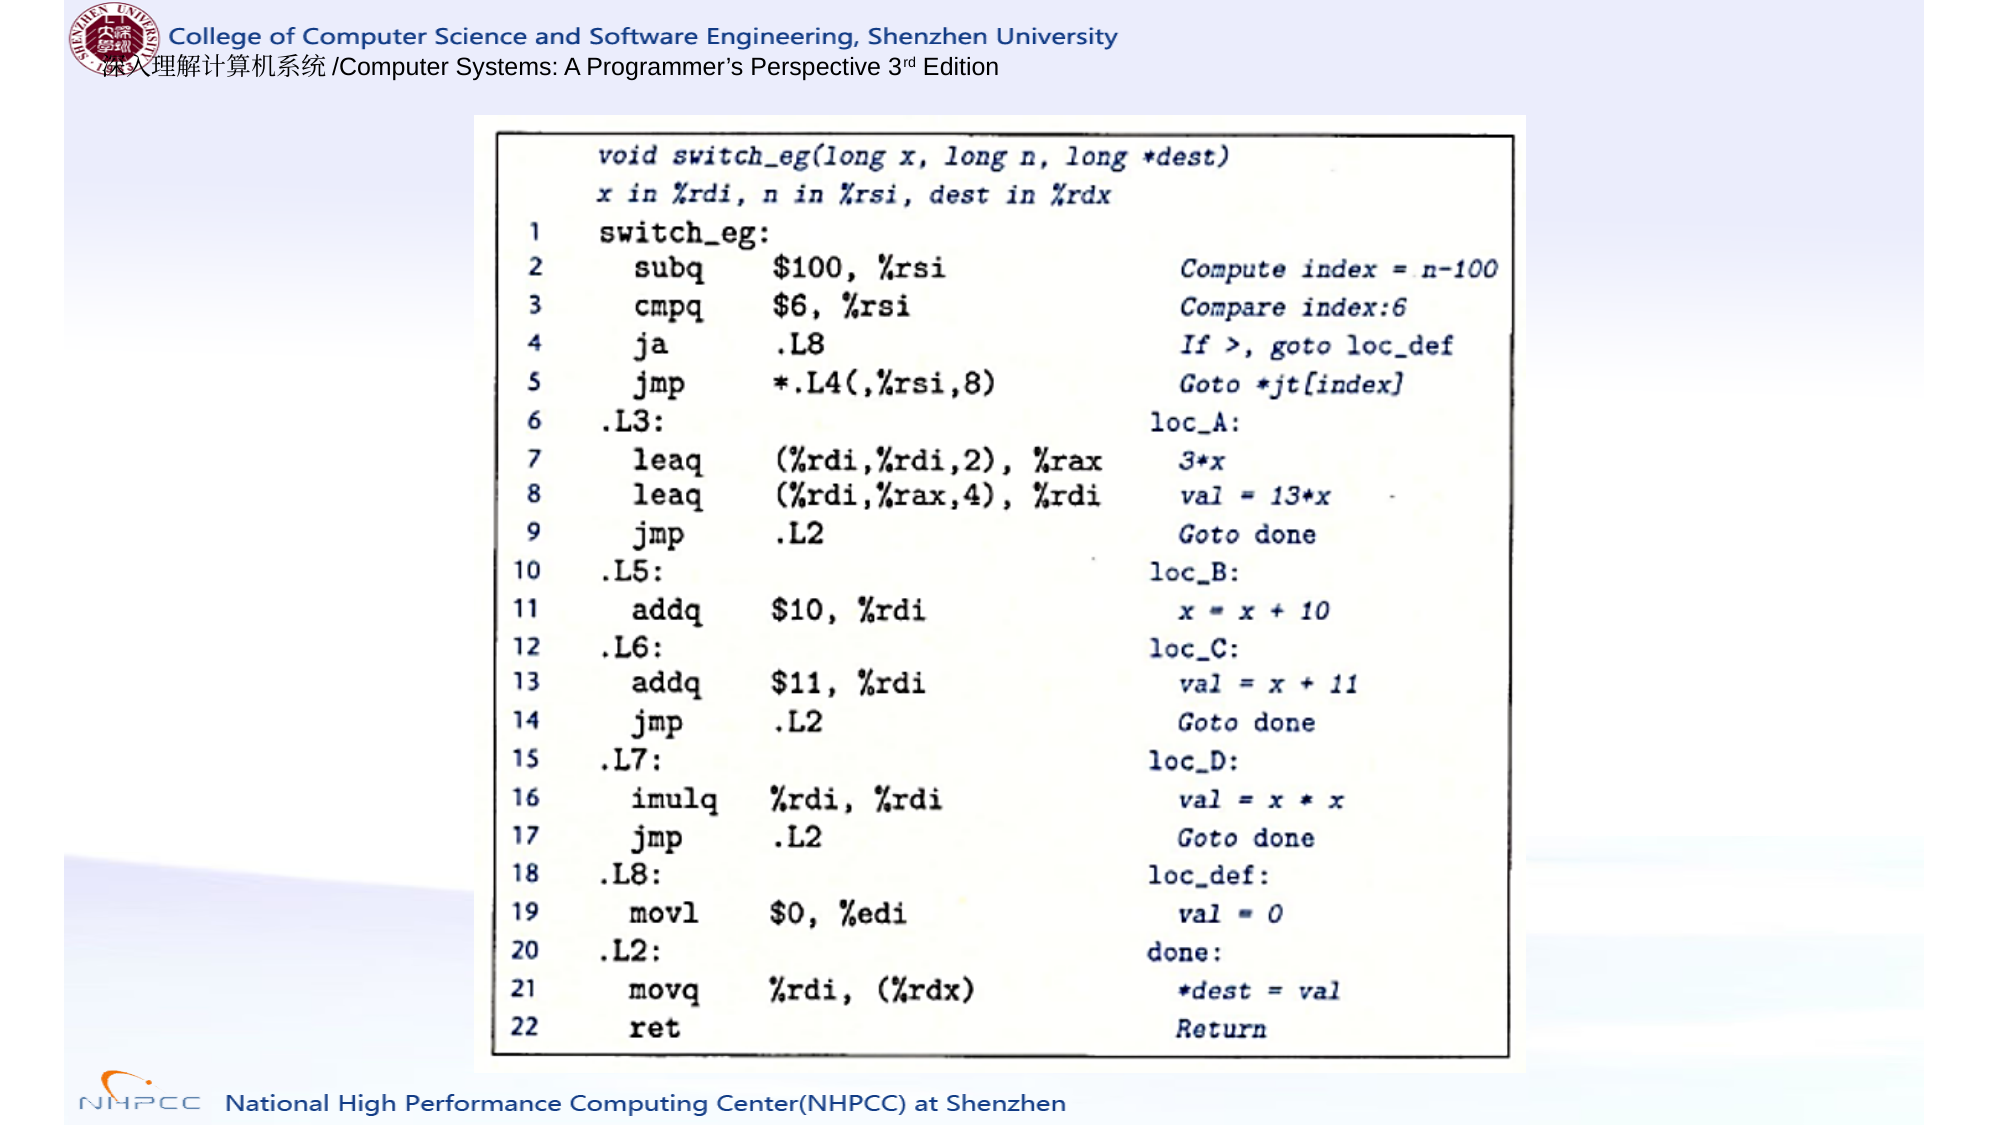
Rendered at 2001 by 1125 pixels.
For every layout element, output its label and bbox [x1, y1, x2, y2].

picture [64, 0, 1924, 1125]
slide_number [1433, 1042, 1900, 1103]
